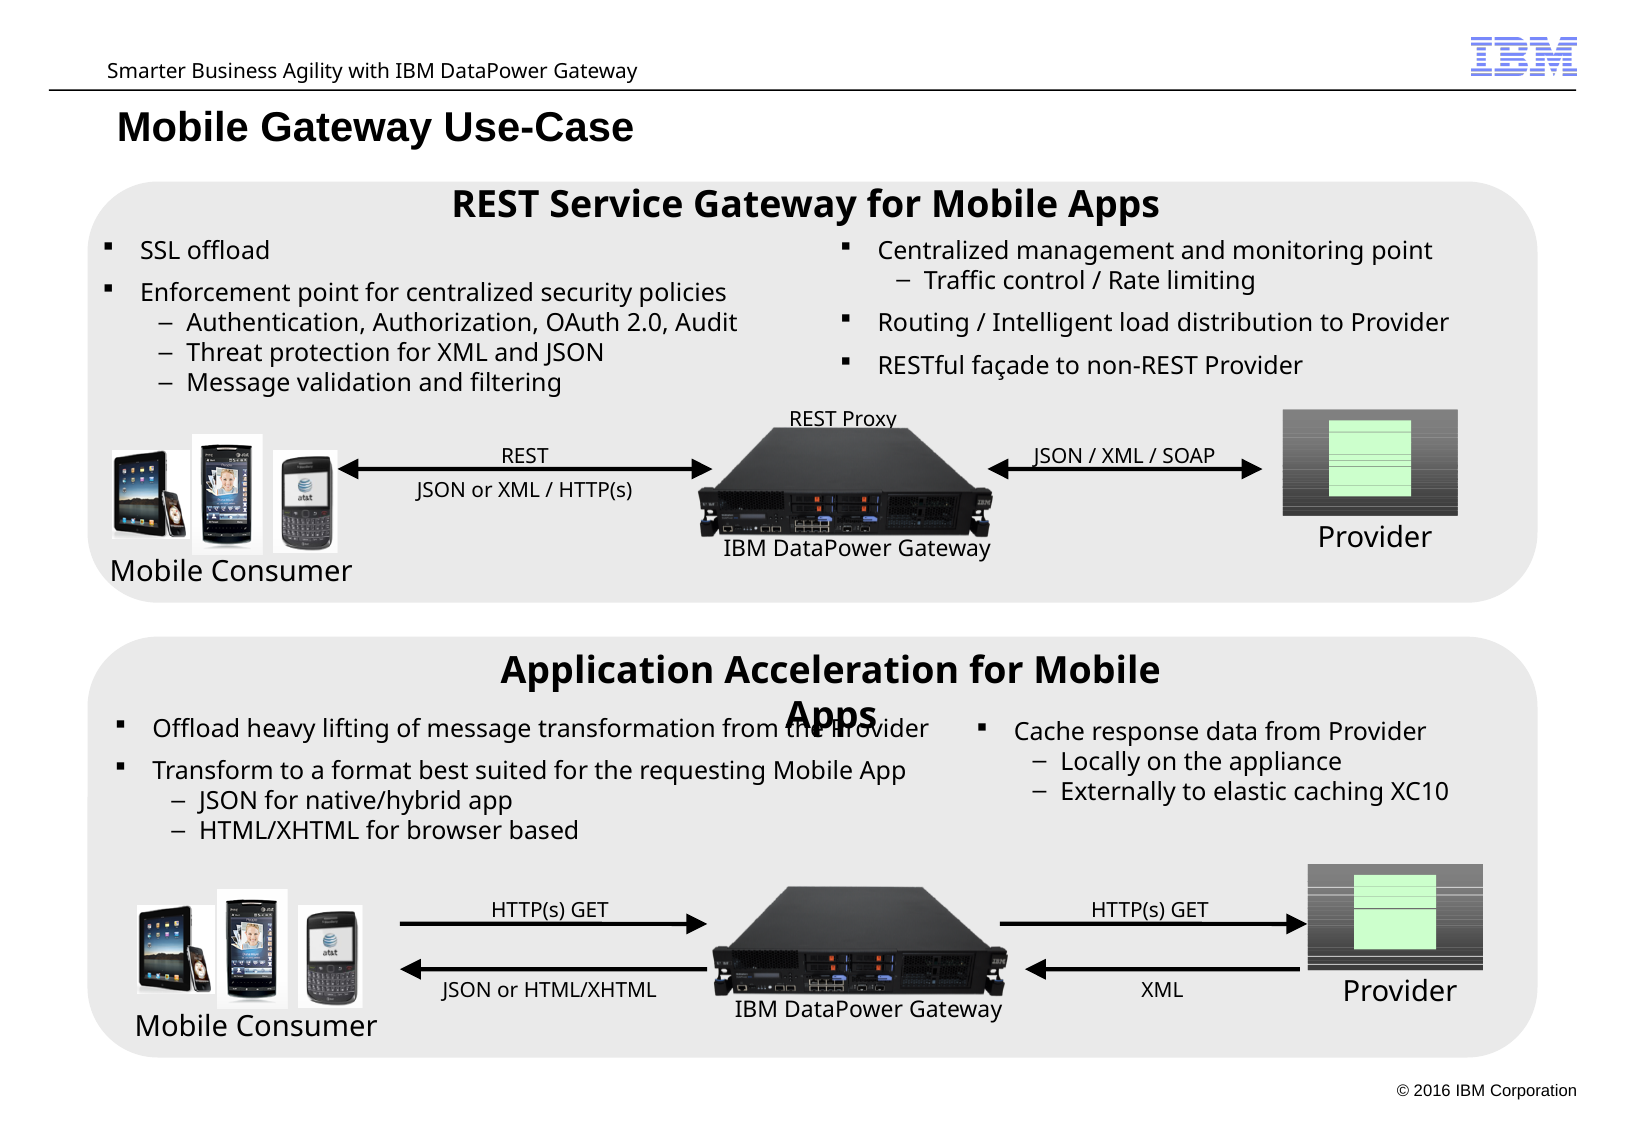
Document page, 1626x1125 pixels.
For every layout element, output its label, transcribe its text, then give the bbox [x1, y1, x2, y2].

text_box Smarter Business Agility with IBM DataPower Gateway [92, 22, 1367, 83]
picture [1471, 37, 1577, 76]
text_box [62, 172, 1625, 1058]
title Mobile Gateway Use-Case [101, 97, 1460, 170]
